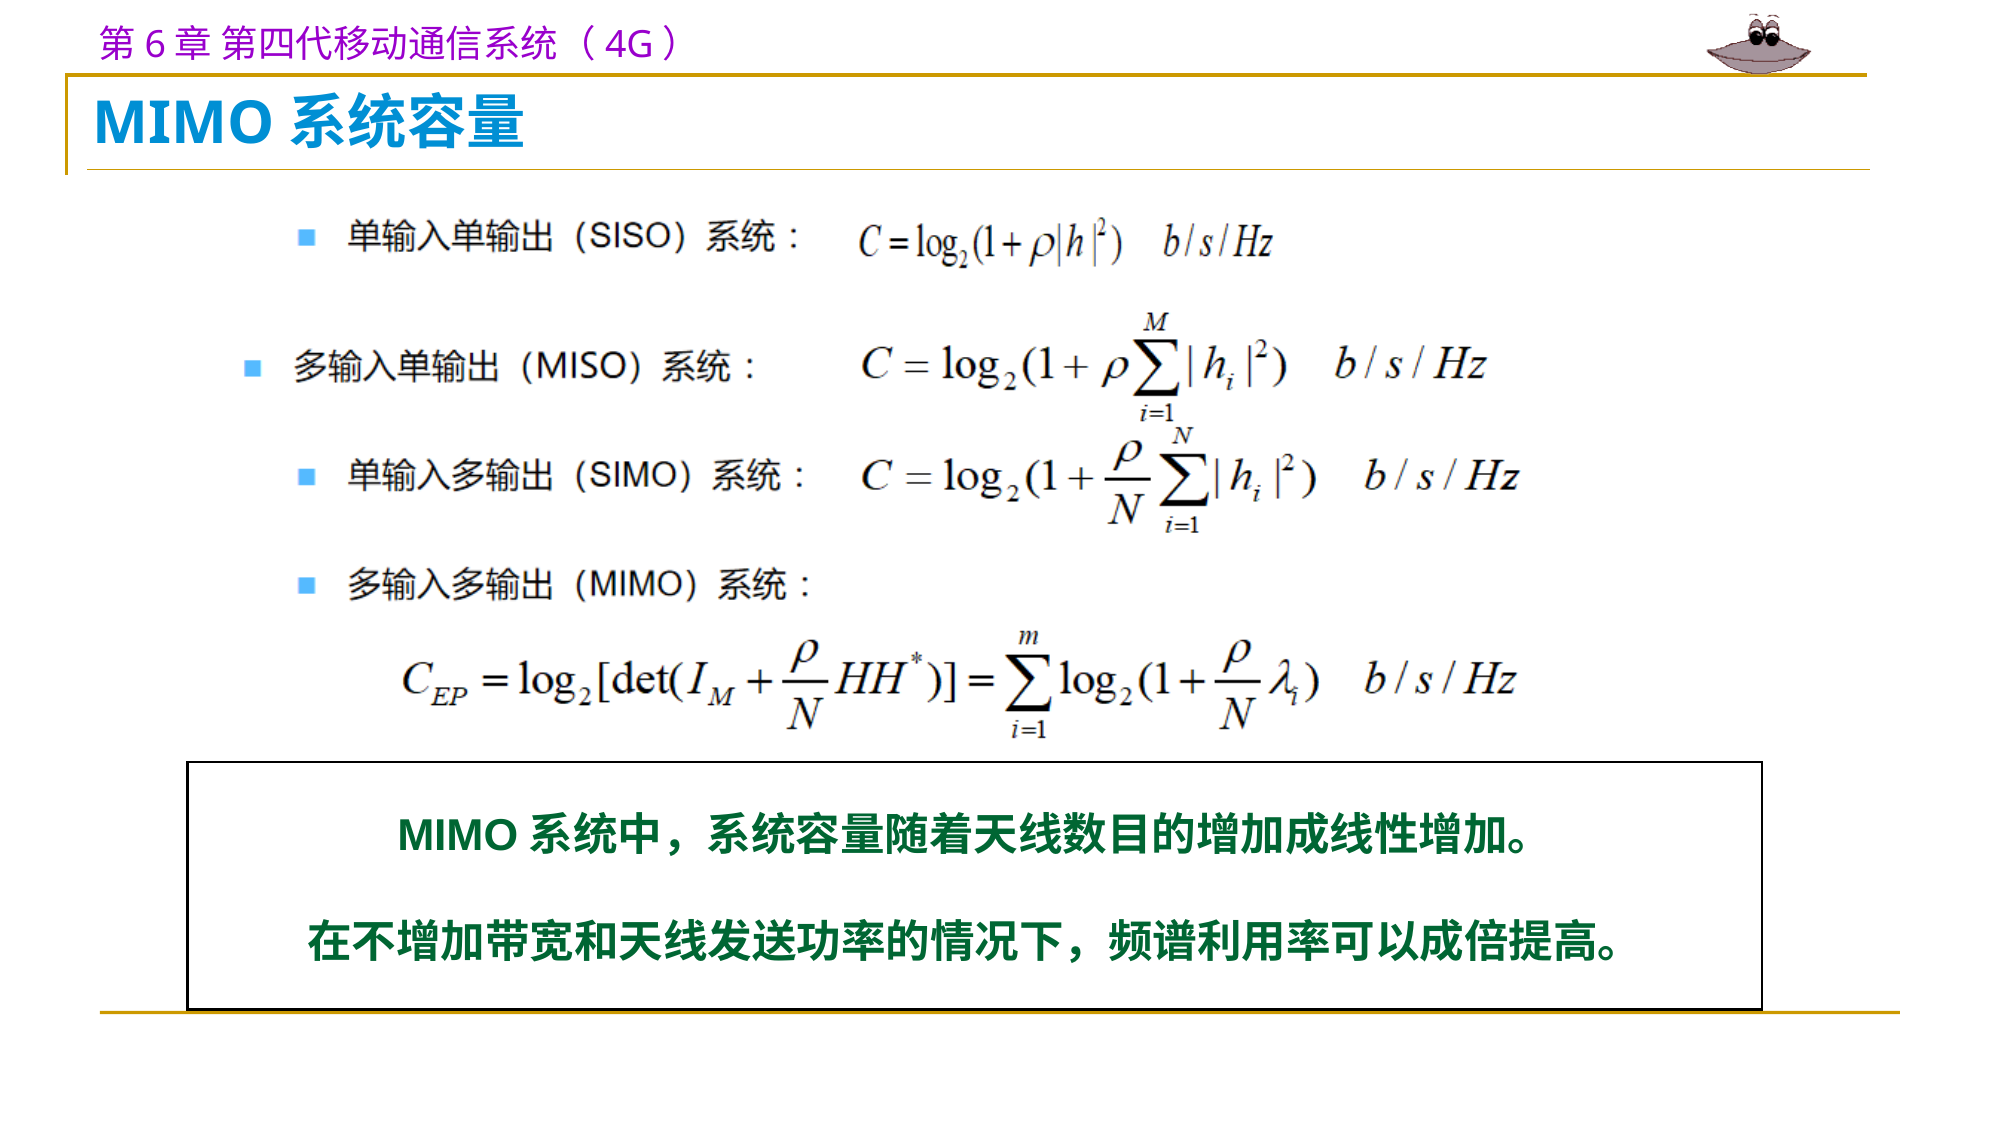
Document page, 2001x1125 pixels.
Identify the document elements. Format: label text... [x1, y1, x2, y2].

picture [237, 182, 1582, 765]
text_box MIMO系统容量 [74, 56, 1732, 183]
picture [1650, 0, 1817, 87]
text_box MIMO系统中，系统容量随着天线数目的增加成线性增加。 在不增加带宽和天线发送功率的情况下，频谱利用率可以成倍提高。 [186, 761, 1763, 1011]
